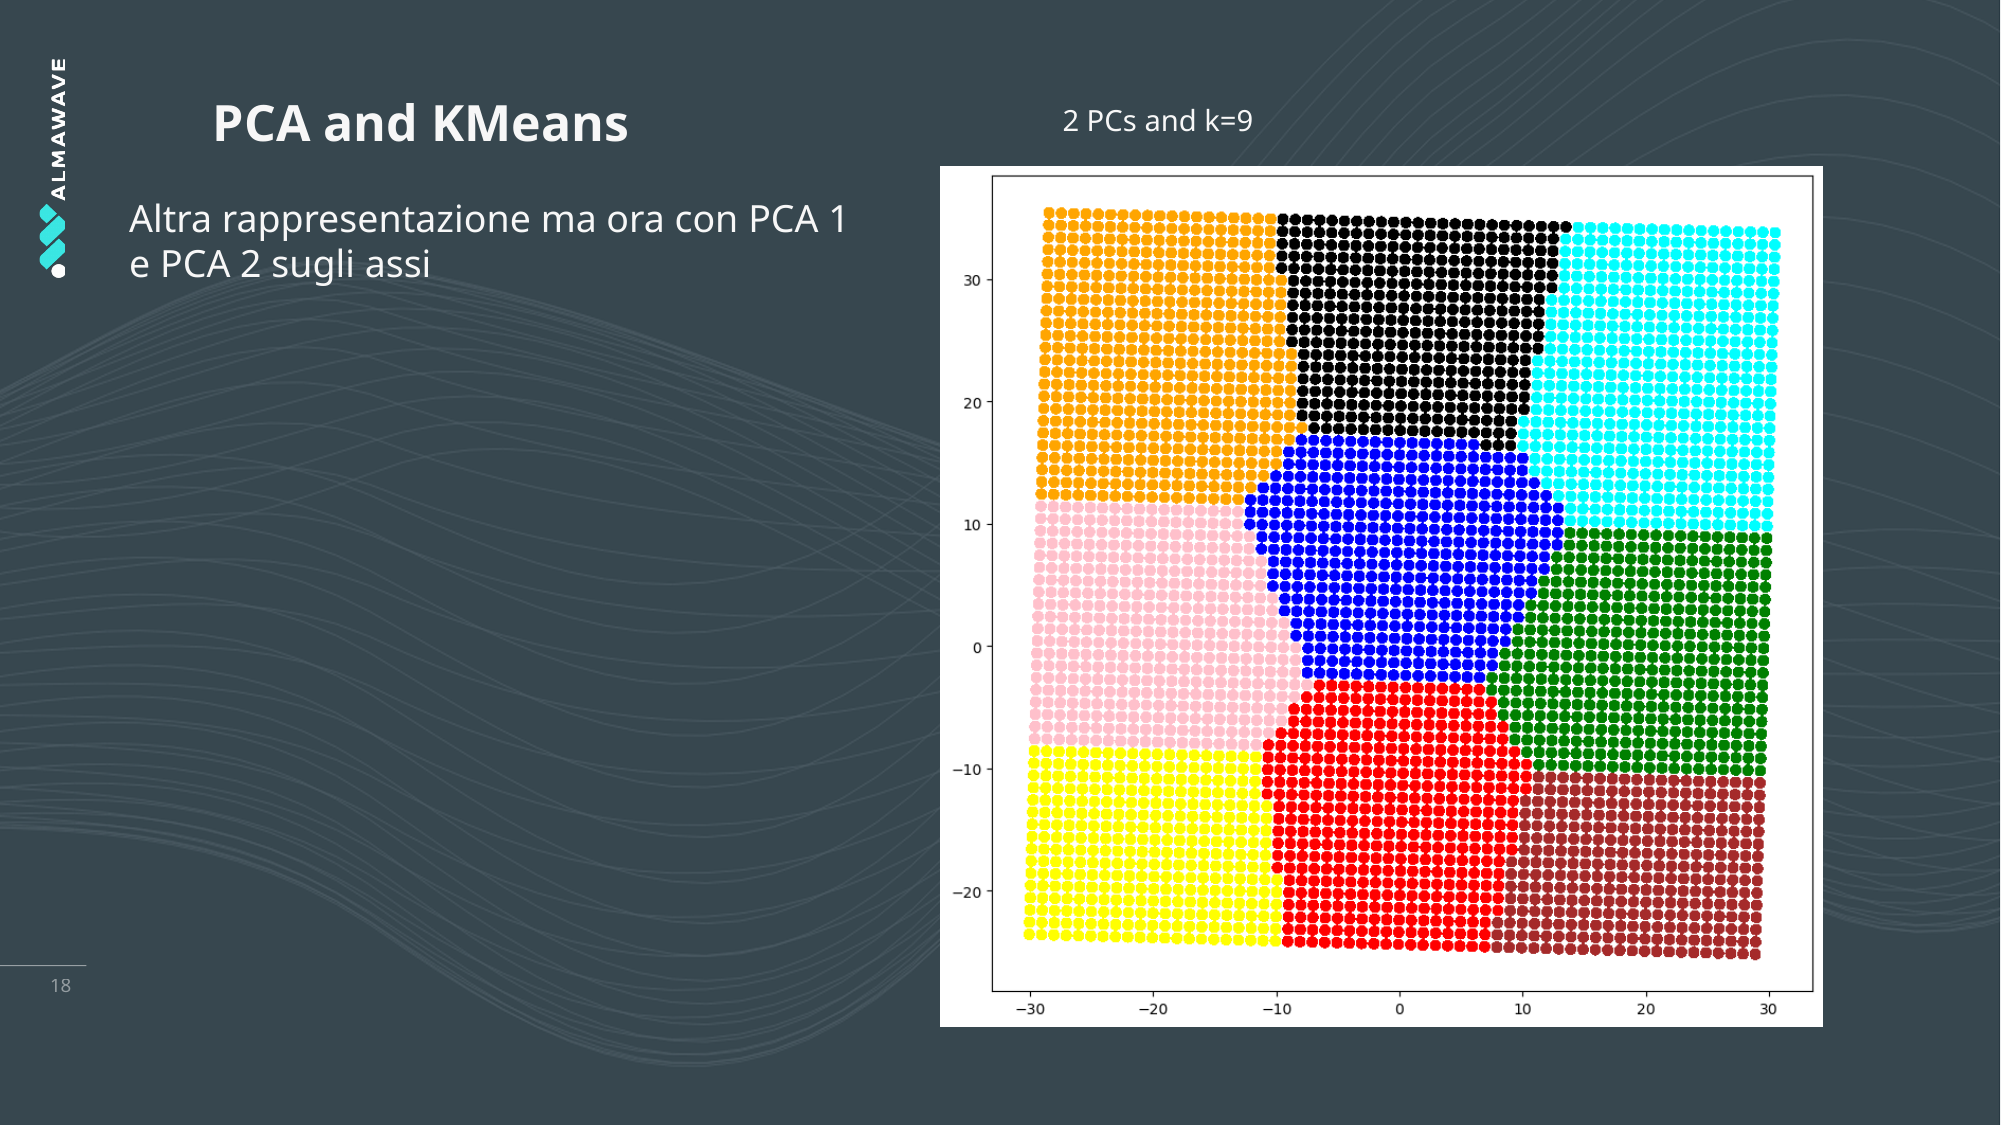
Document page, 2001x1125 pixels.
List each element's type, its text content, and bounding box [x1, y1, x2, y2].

picture [0, 0, 2001, 1125]
list 2 PCs and k=9 [1009, 98, 1932, 146]
title PCA and KMeans [212, 98, 991, 207]
text_box Altra rappresentazione ma ora con PCA 1 e PCA 2 sugli assi [114, 188, 892, 293]
slide_number 18 [0, 965, 87, 1009]
